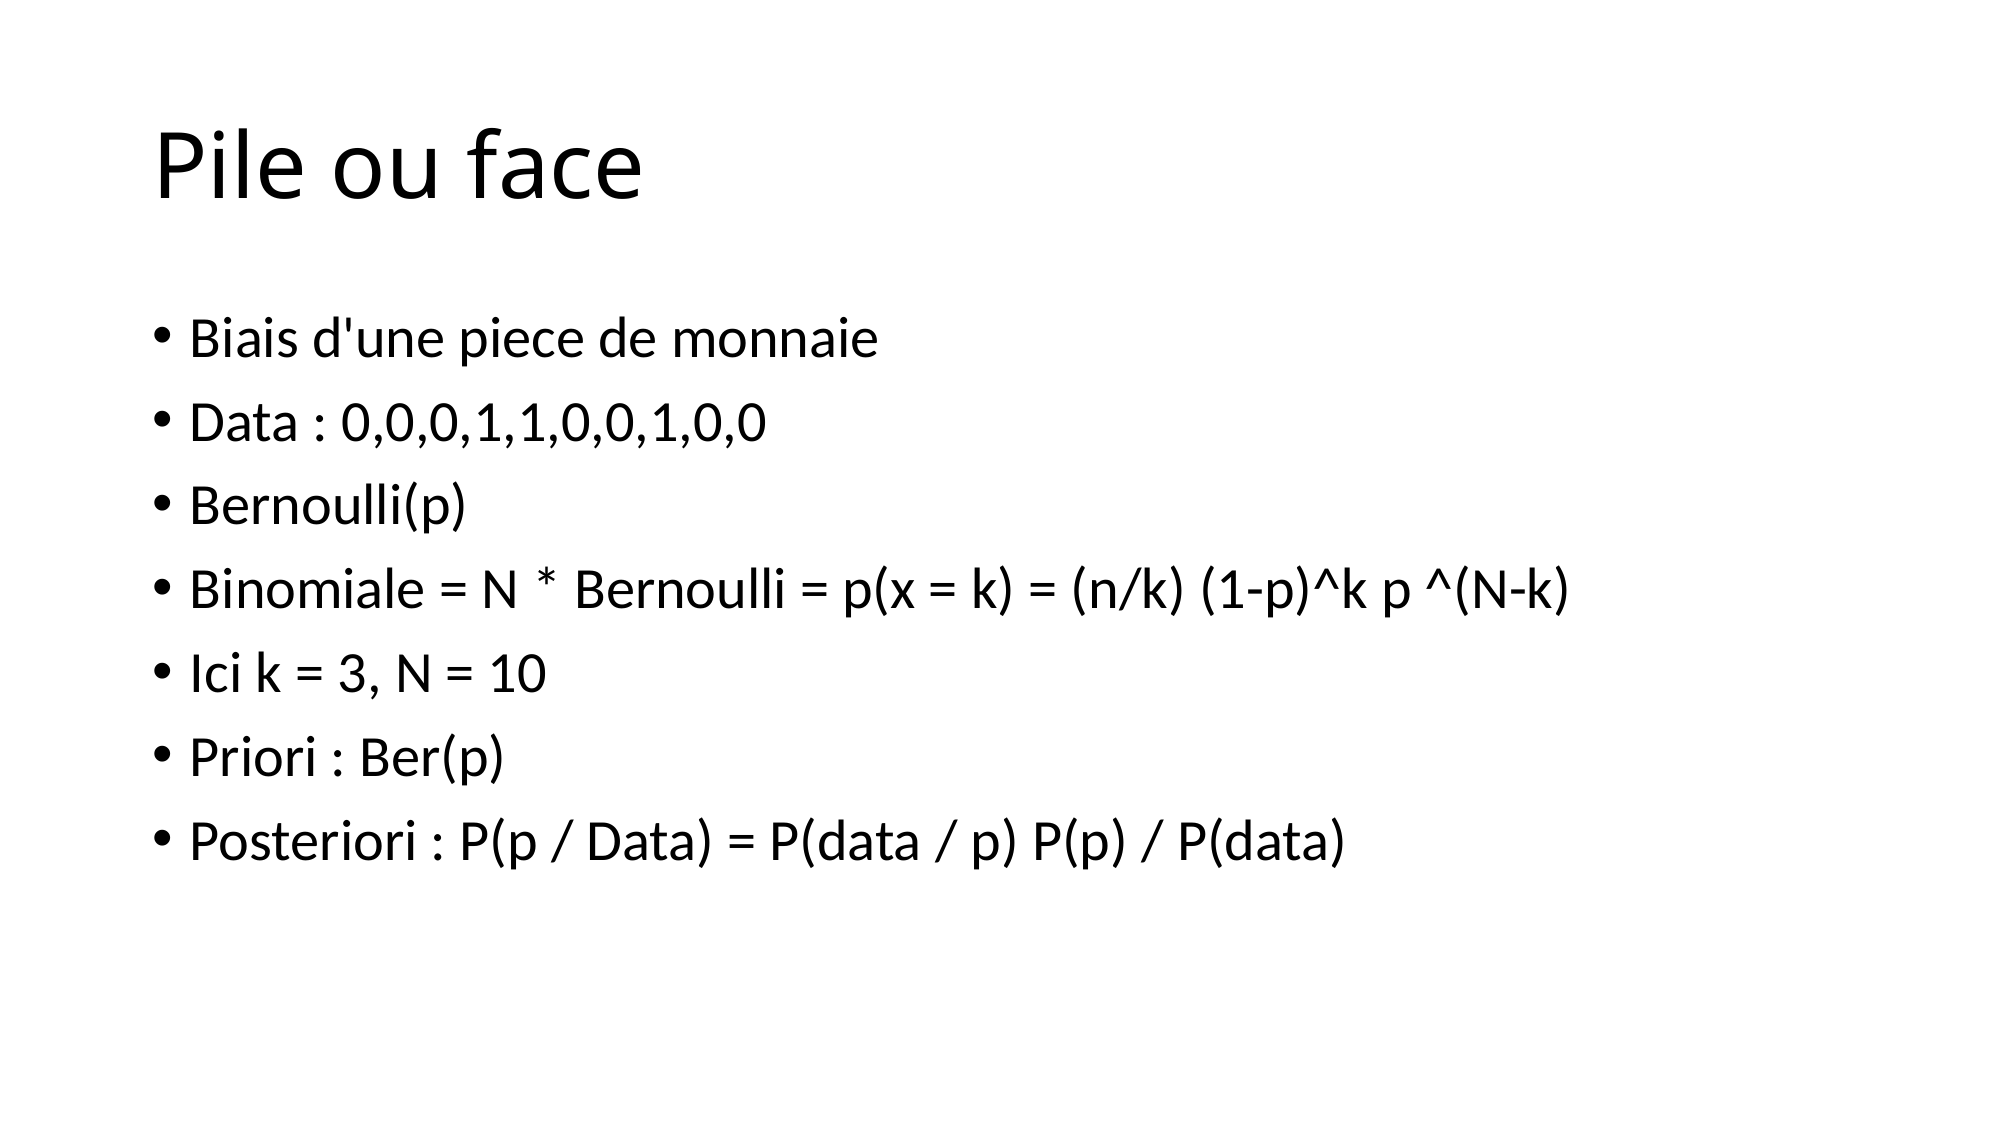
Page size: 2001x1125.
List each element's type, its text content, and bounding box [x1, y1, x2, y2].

title Pile ou face [137, 59, 1863, 278]
list Biais d'une piece de monnaie Data : 0,0,0,1,1,0,0,1,0,0 Bernoulli(p) Binomiale = N * Bernoulli = p(x = k) = (n/k) (1-p)^k p ^(N-k) Ici k = 3, N = 10 Priori : Ber(p) Posteriori : P(p / Data) = P(data / p) P(p) / P(data) [137, 299, 1863, 1014]
